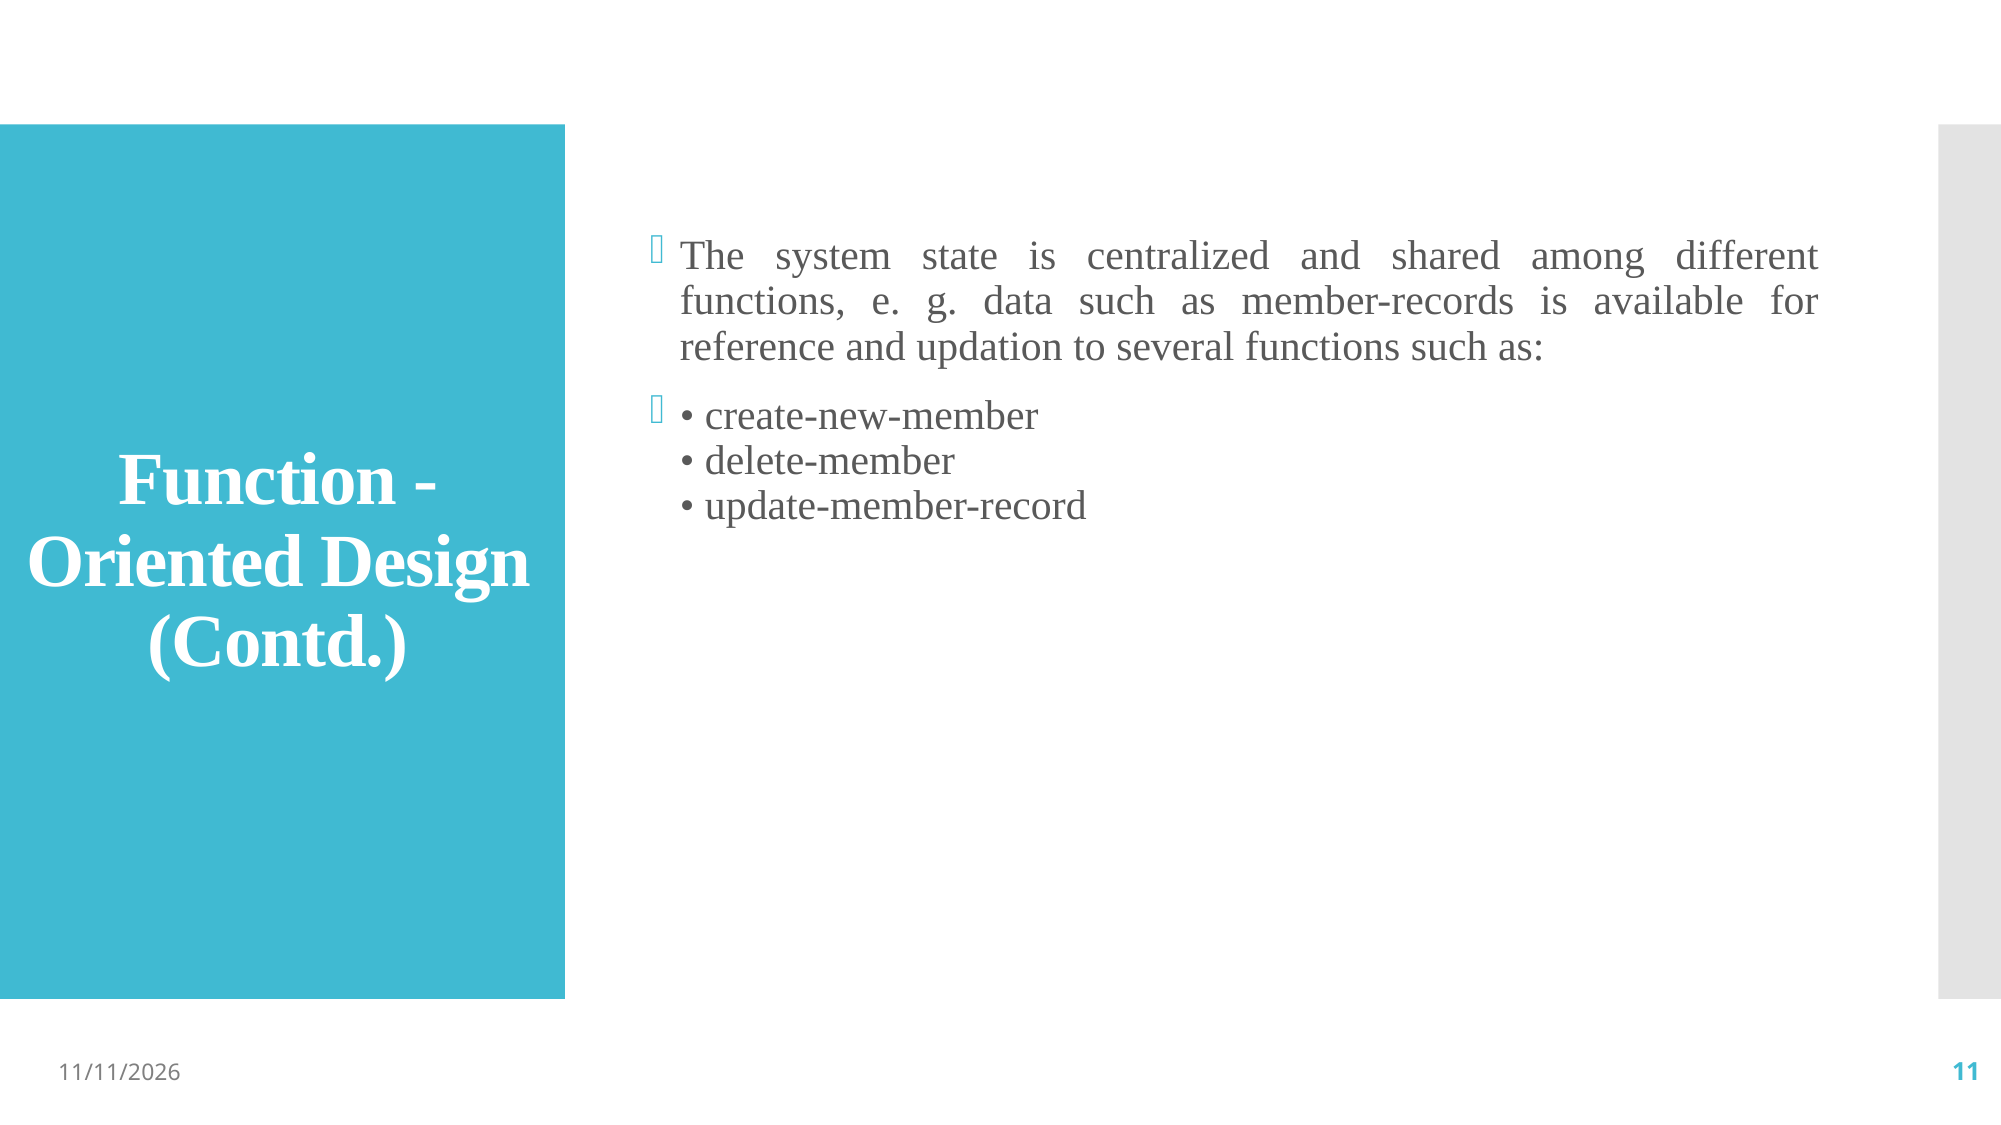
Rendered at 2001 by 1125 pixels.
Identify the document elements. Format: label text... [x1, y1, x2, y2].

list The system state is centralized and shared among different functions, e. g. data such as member-records is available for reference and updation to several functions such as: • create-new-member • delete-member • update-member-record [634, 141, 1835, 982]
slide_number 11 [1744, 1042, 1996, 1103]
title Function -Oriented Design (Contd.) [0, 184, 557, 940]
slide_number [43, 1042, 493, 1103]
